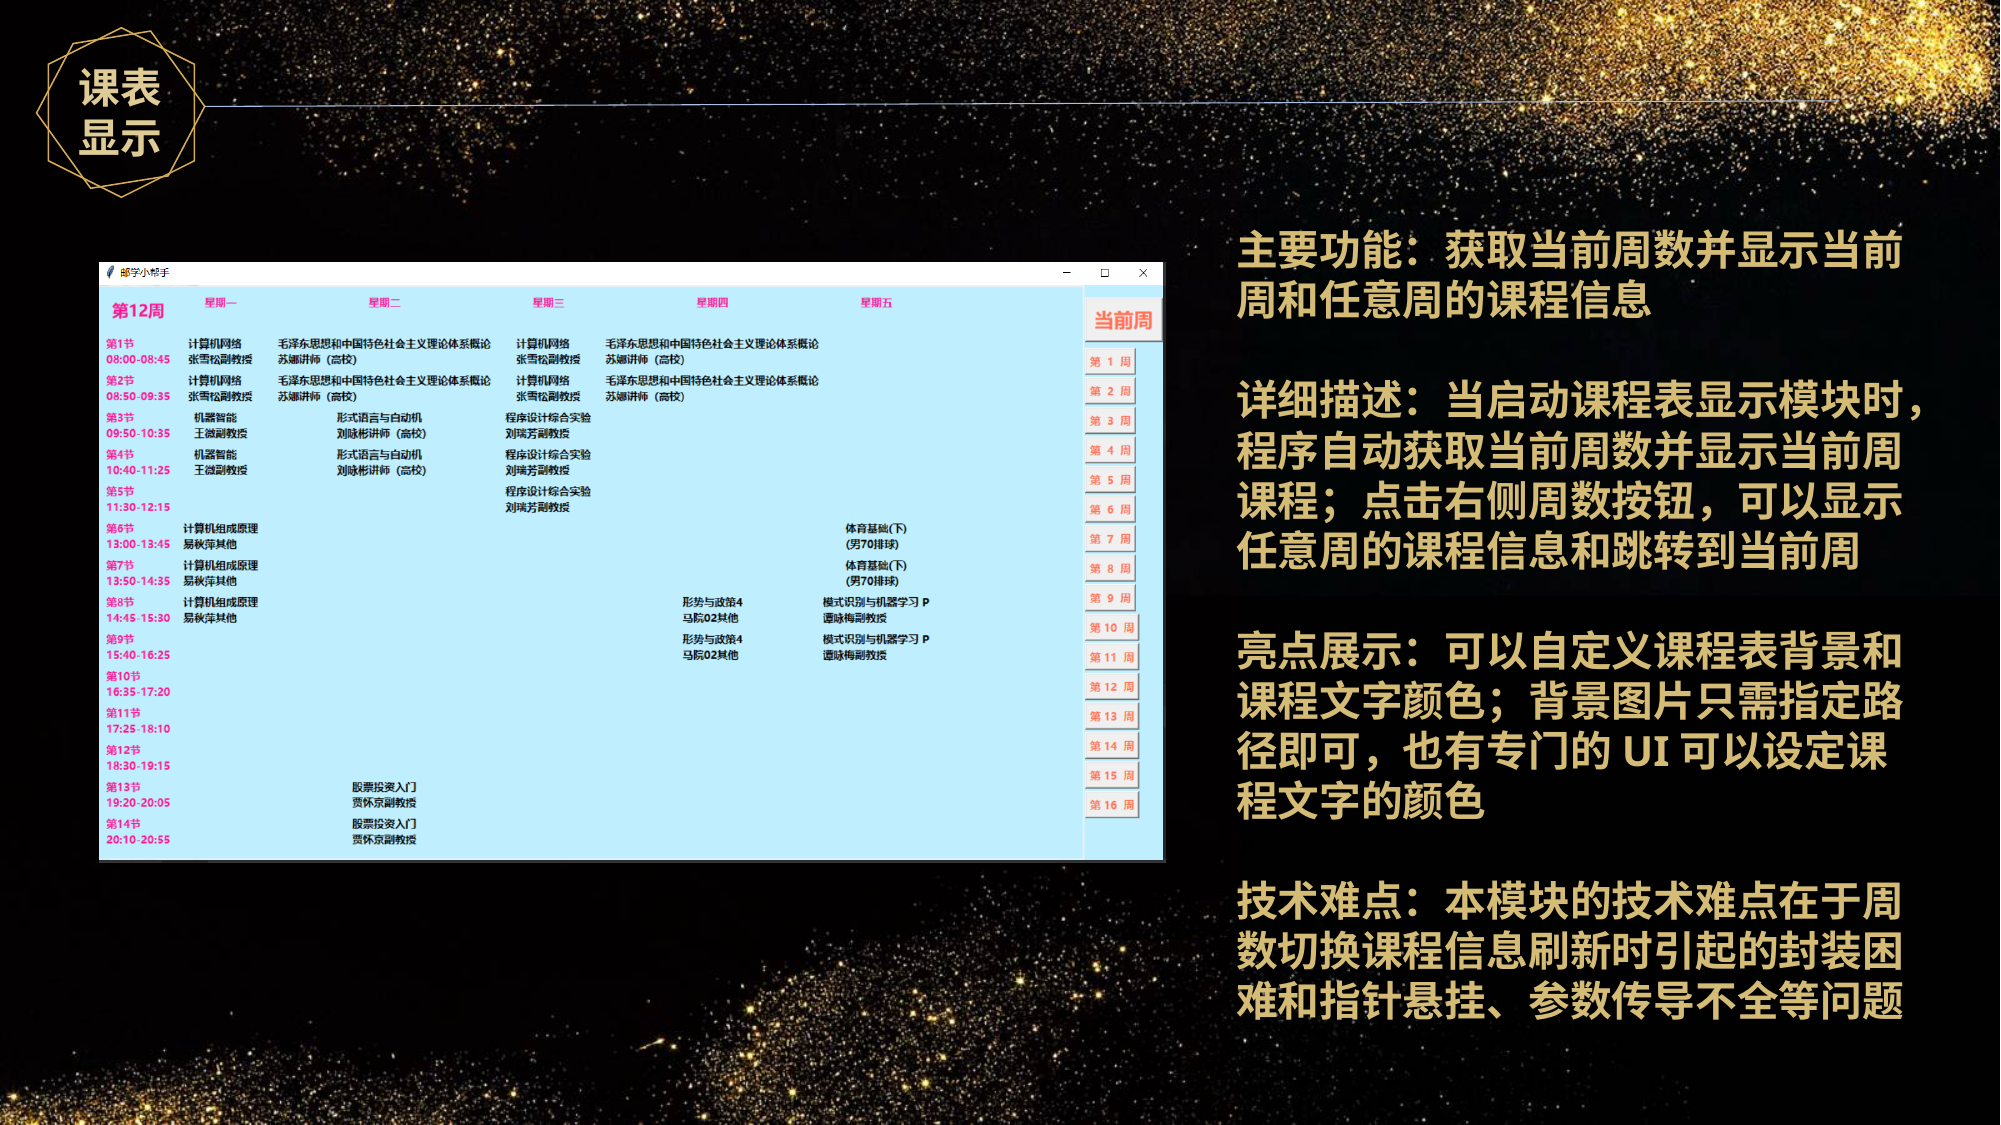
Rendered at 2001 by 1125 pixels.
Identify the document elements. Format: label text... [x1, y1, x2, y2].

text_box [40, 27, 201, 198]
text_box 主要功能：获取当前周数并显示当前周和任意周的课程信息 详细描述：当启动课程表显示模块时，程序自动获取当前周数并显示当前周课程；点击右侧周数按钮，可以显示任意周的课程信息和跳转到当前周 亮点展示：可以自定义课程表背景和课程文字颜色；背景图片只需指定路径即可，也有专门的UI可以设定课程文字的颜色 技术难点：本模块的技术难点在于周数切换课程信息刷新时引起的封装困难和指针悬挂、参数传导不全等问题 [1221, 216, 1926, 1032]
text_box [204, 100, 1840, 107]
picture [0, 0, 2000, 1125]
